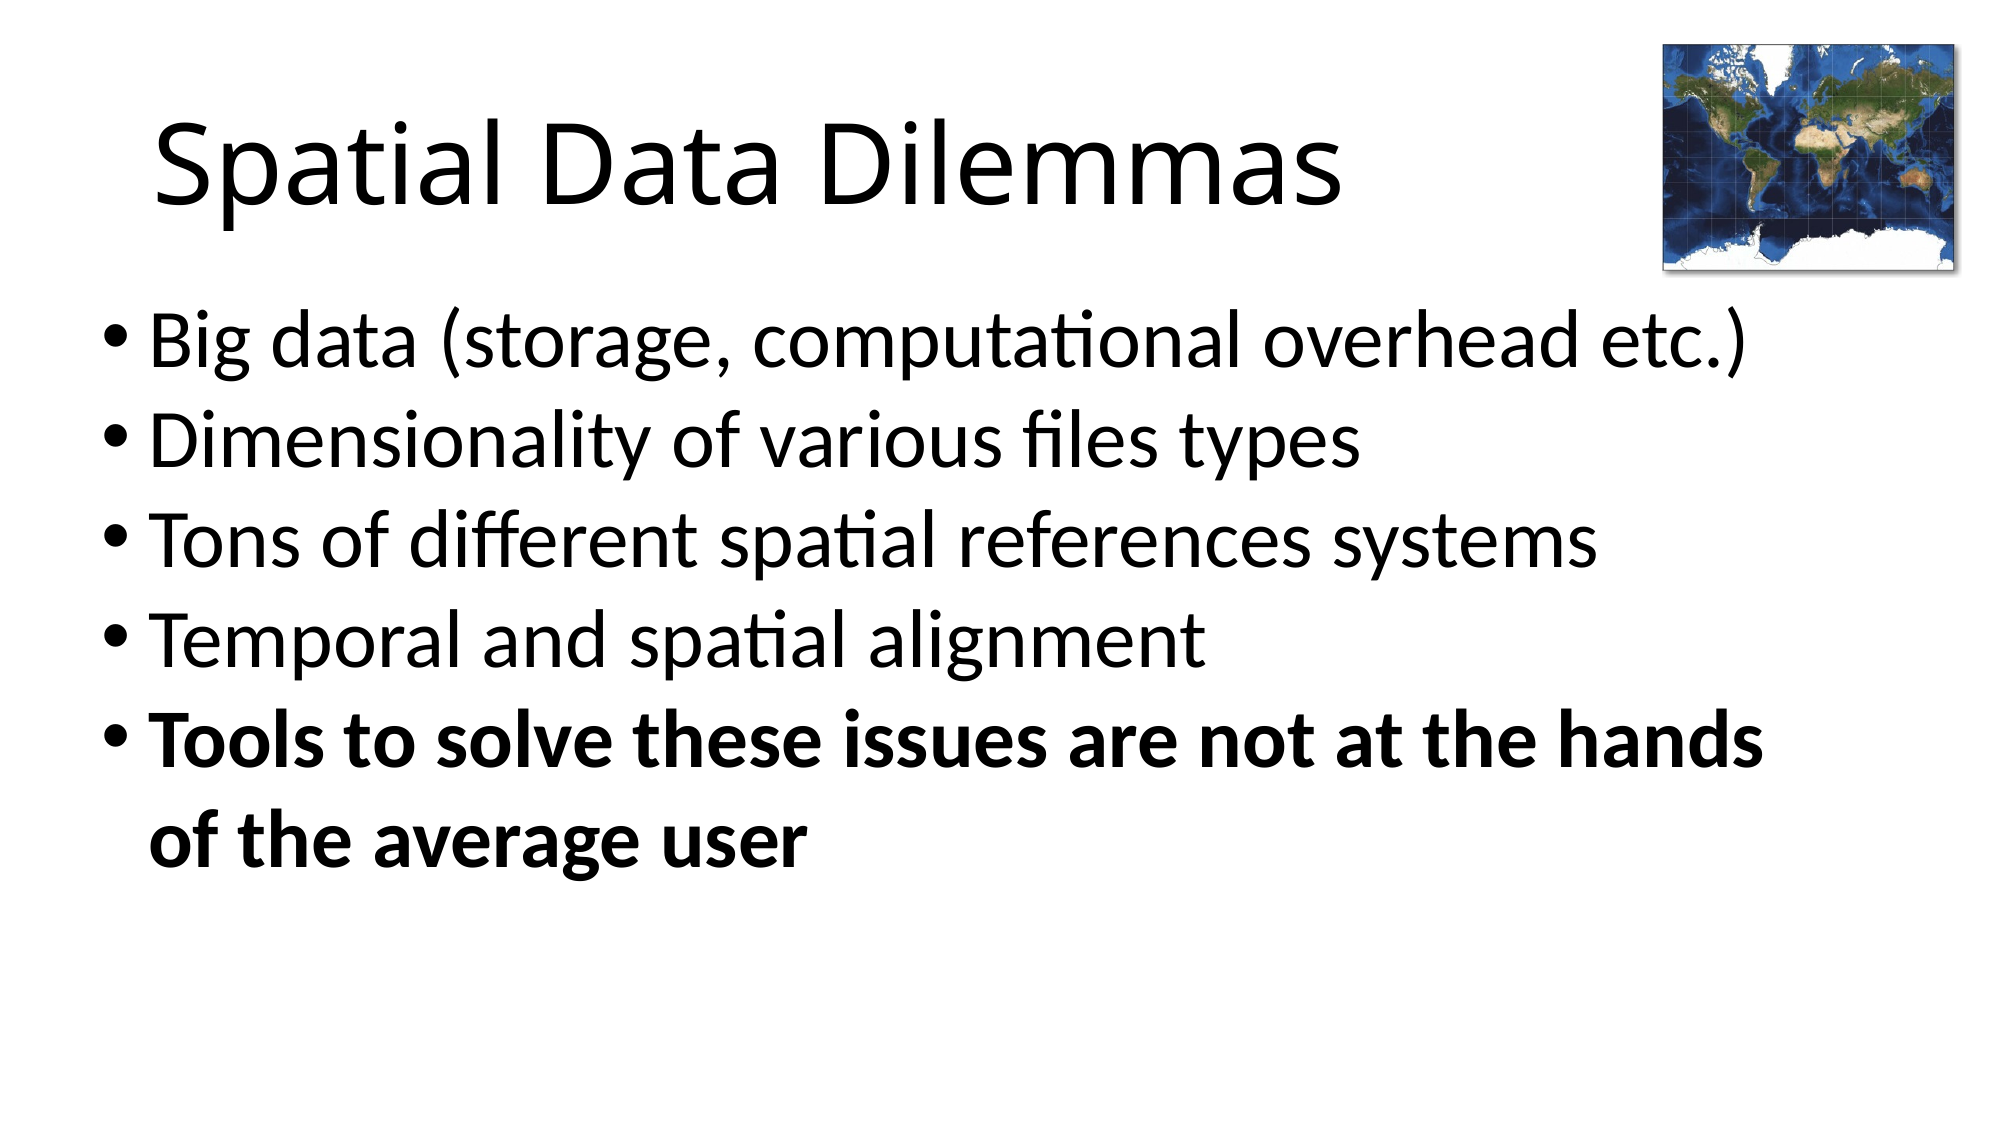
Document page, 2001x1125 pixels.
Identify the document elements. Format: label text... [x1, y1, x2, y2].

title Spatial Data Dilemmas [137, 59, 1662, 277]
text_box Big data (storage, computational overhead etc.) Dimensionality of various files types Tons of different spatial references systems Temporal and spatial alignment Tools to solve these issues are not at the hands of the average user [86, 277, 1812, 1125]
picture [1662, 44, 1962, 278]
